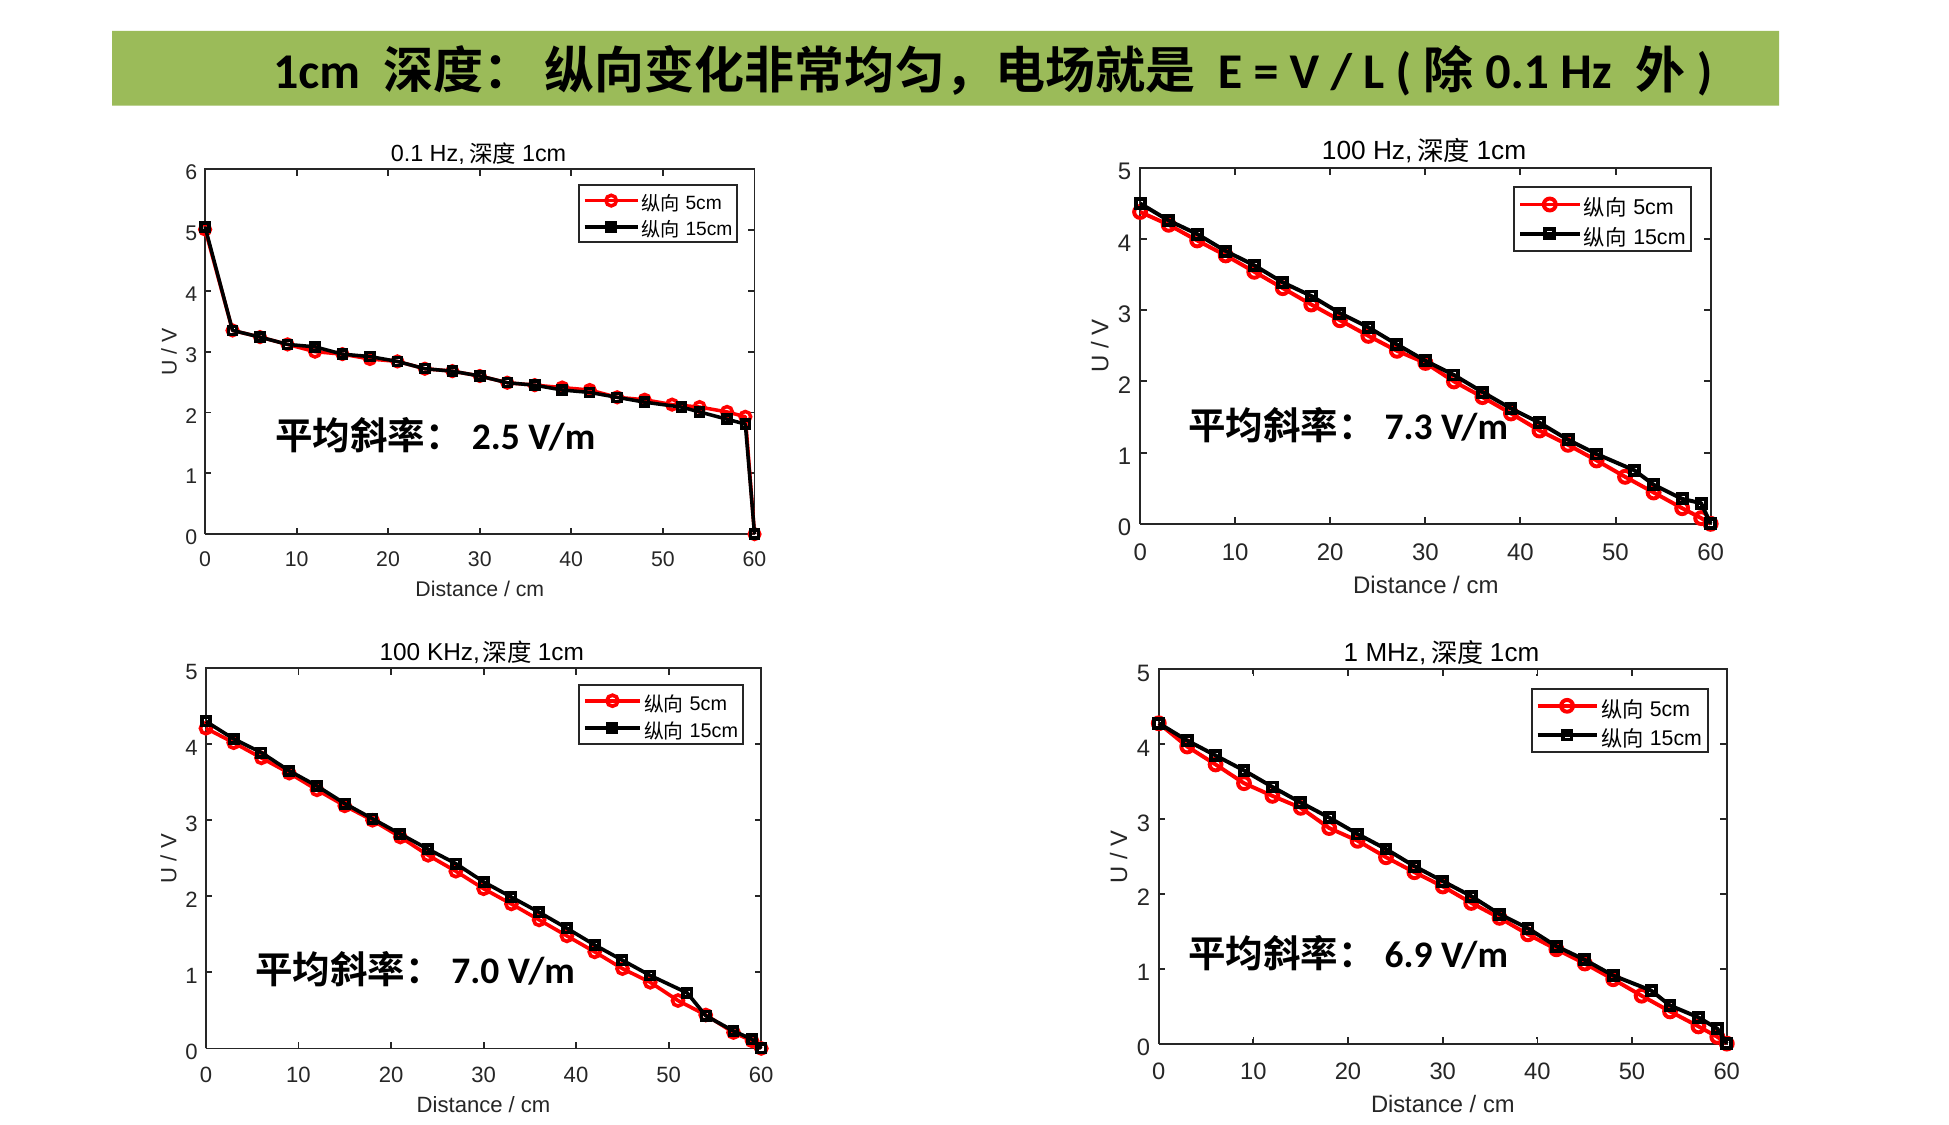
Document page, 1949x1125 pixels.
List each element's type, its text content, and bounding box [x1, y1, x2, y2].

picture [111, 630, 828, 1115]
text_box 1cm 深度： 纵向变化非常均匀，电场就是 E = V / L (除0.1 Hz 外) [112, 30, 1780, 106]
picture [1044, 128, 1780, 596]
picture [111, 133, 822, 599]
picture [1063, 630, 1796, 1115]
